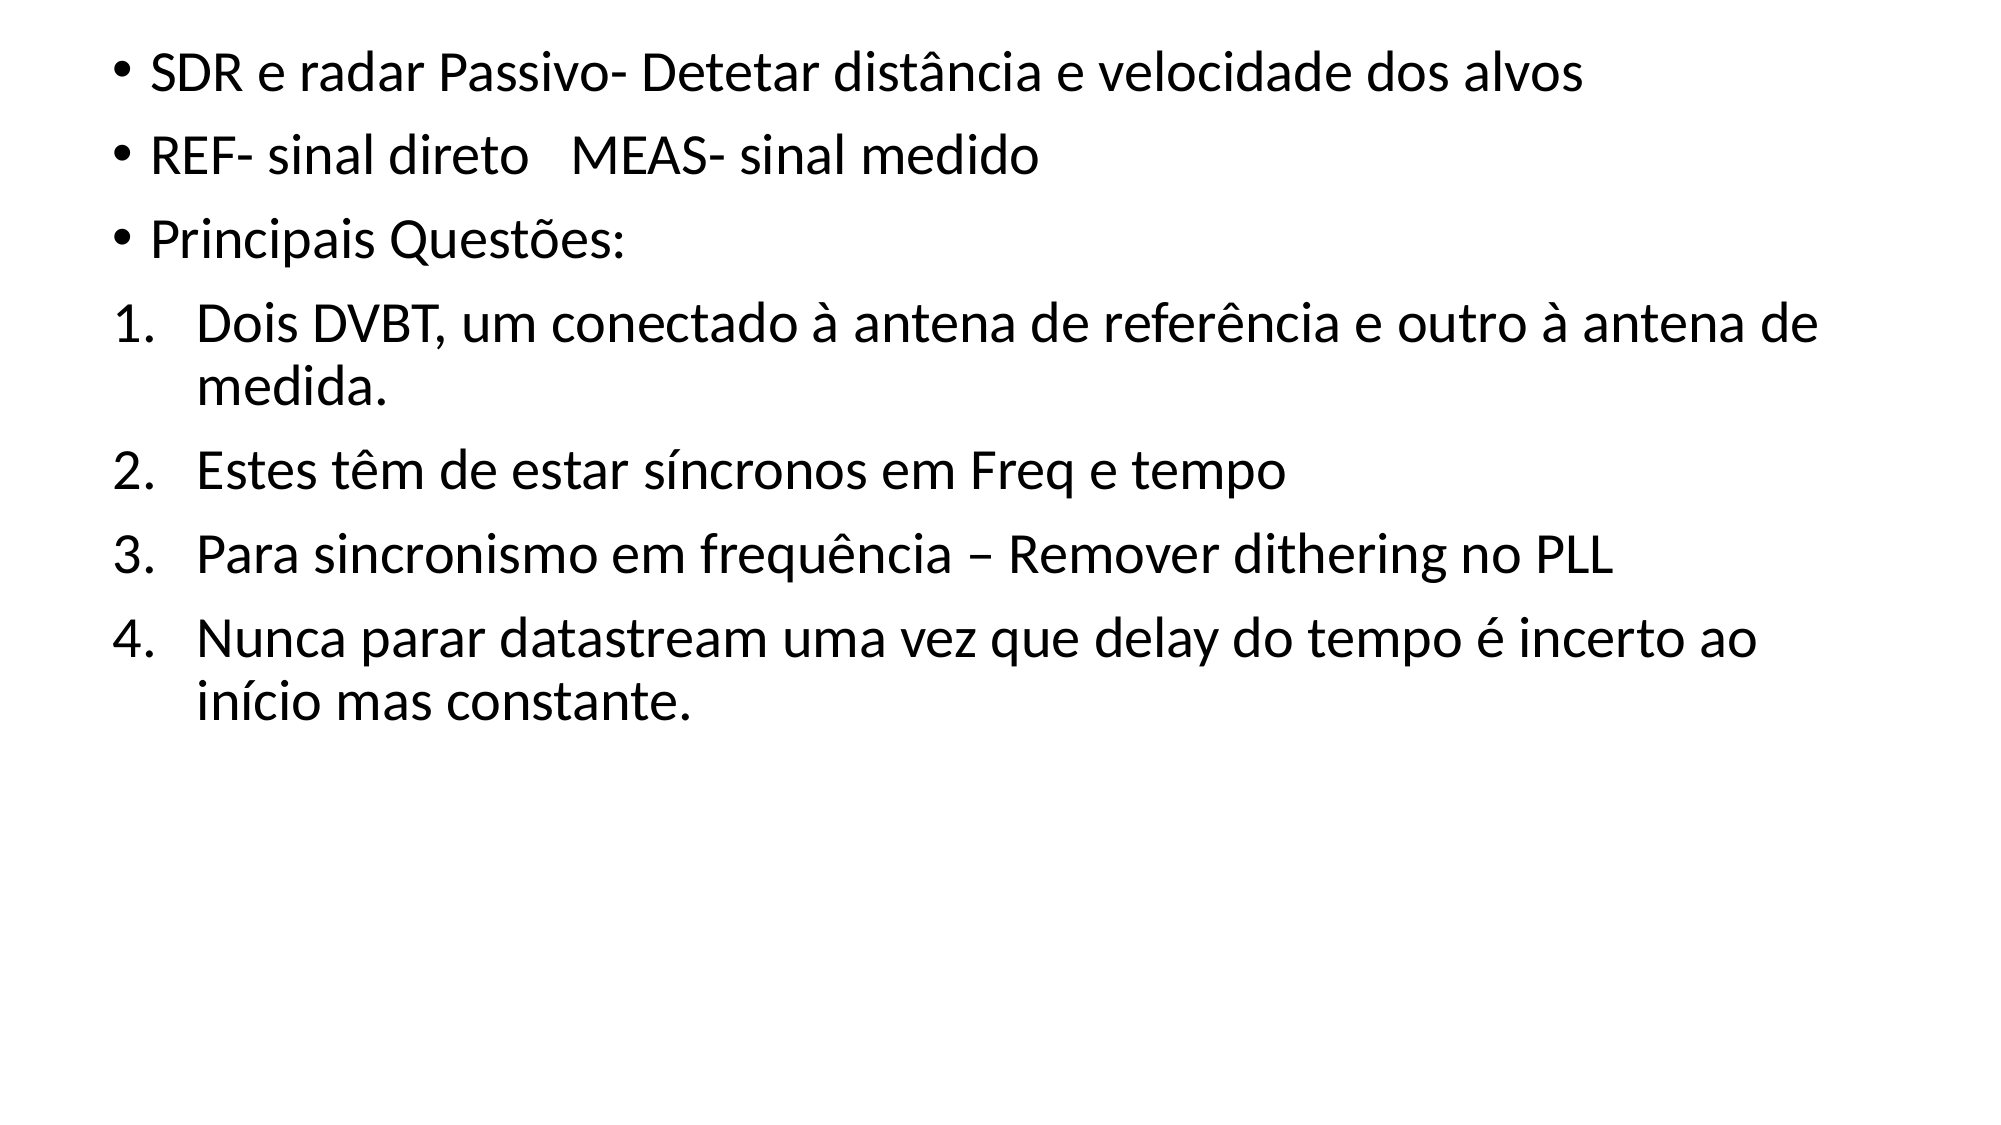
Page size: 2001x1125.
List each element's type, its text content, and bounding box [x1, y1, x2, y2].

list SDR e radar Passivo- Detetar distância e velocidade dos alvos REF- sinal direto MEAS- sinal medido Principais Questões: Dois DVBT, um conectado à antena de referência e outro à antena de medida. Estes têm de estar síncronos em Freq e tempo Para sincronismo em frequência – Remover dithering no PLL Nunca parar datastream uma vez que delay do tempo é incerto ao início mas constante. [97, 33, 1863, 1014]
